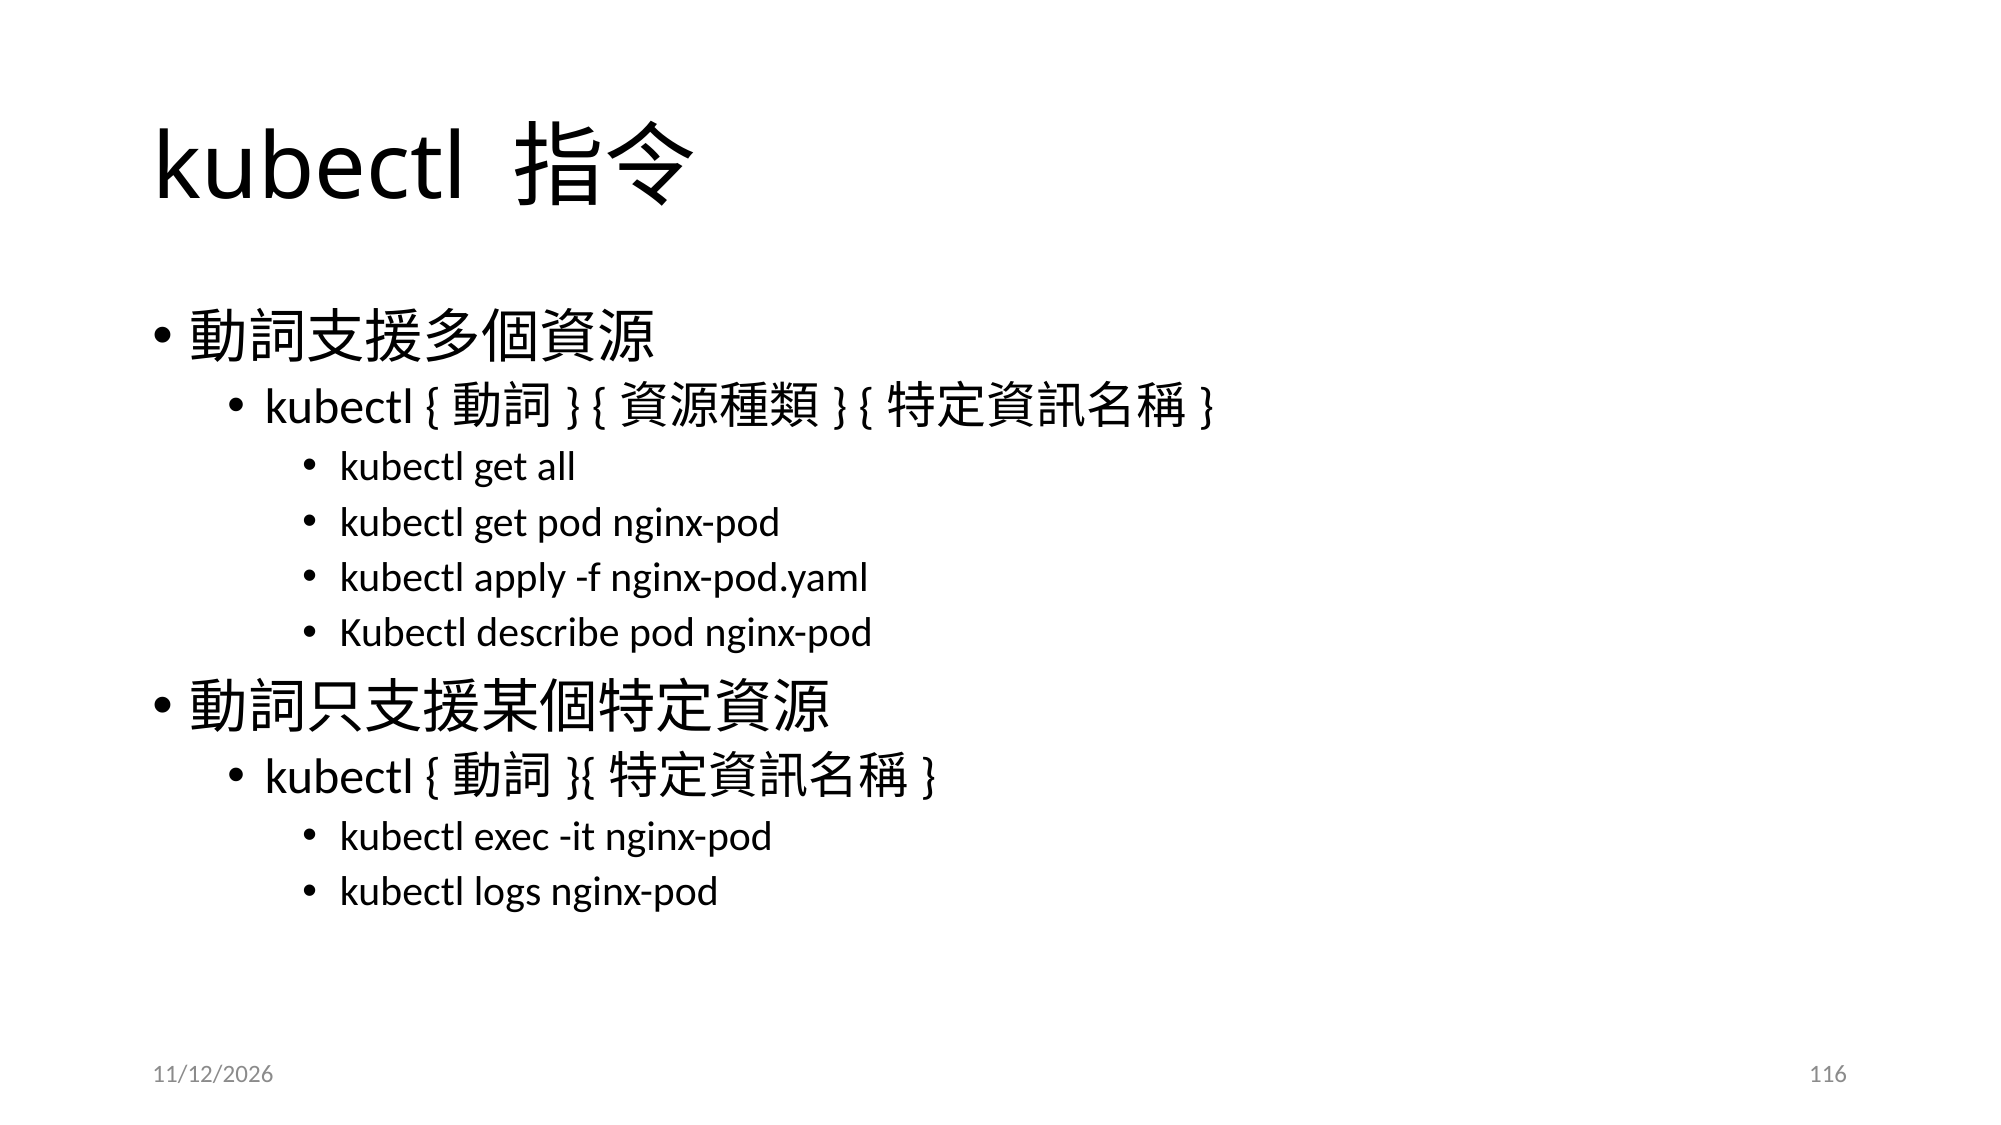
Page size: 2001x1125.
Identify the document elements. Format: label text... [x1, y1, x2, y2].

list 動詞支援多個資源 kubectl {動詞} {資源種類} {特定資訊名稱} kubectl get all kubectl get pod nginx-pod kubectl apply -f nginx-pod.yaml Kubectl describe pod nginx-pod 動詞只支援某個特定資源 kubectl {動詞}{特定資訊名稱} kubectl exec -it nginx-pod kubectl logs nginx-pod [137, 299, 1863, 1014]
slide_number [137, 1042, 588, 1103]
title kubectl 指令 [137, 59, 1863, 278]
slide_number 116 [1412, 1042, 1863, 1103]
